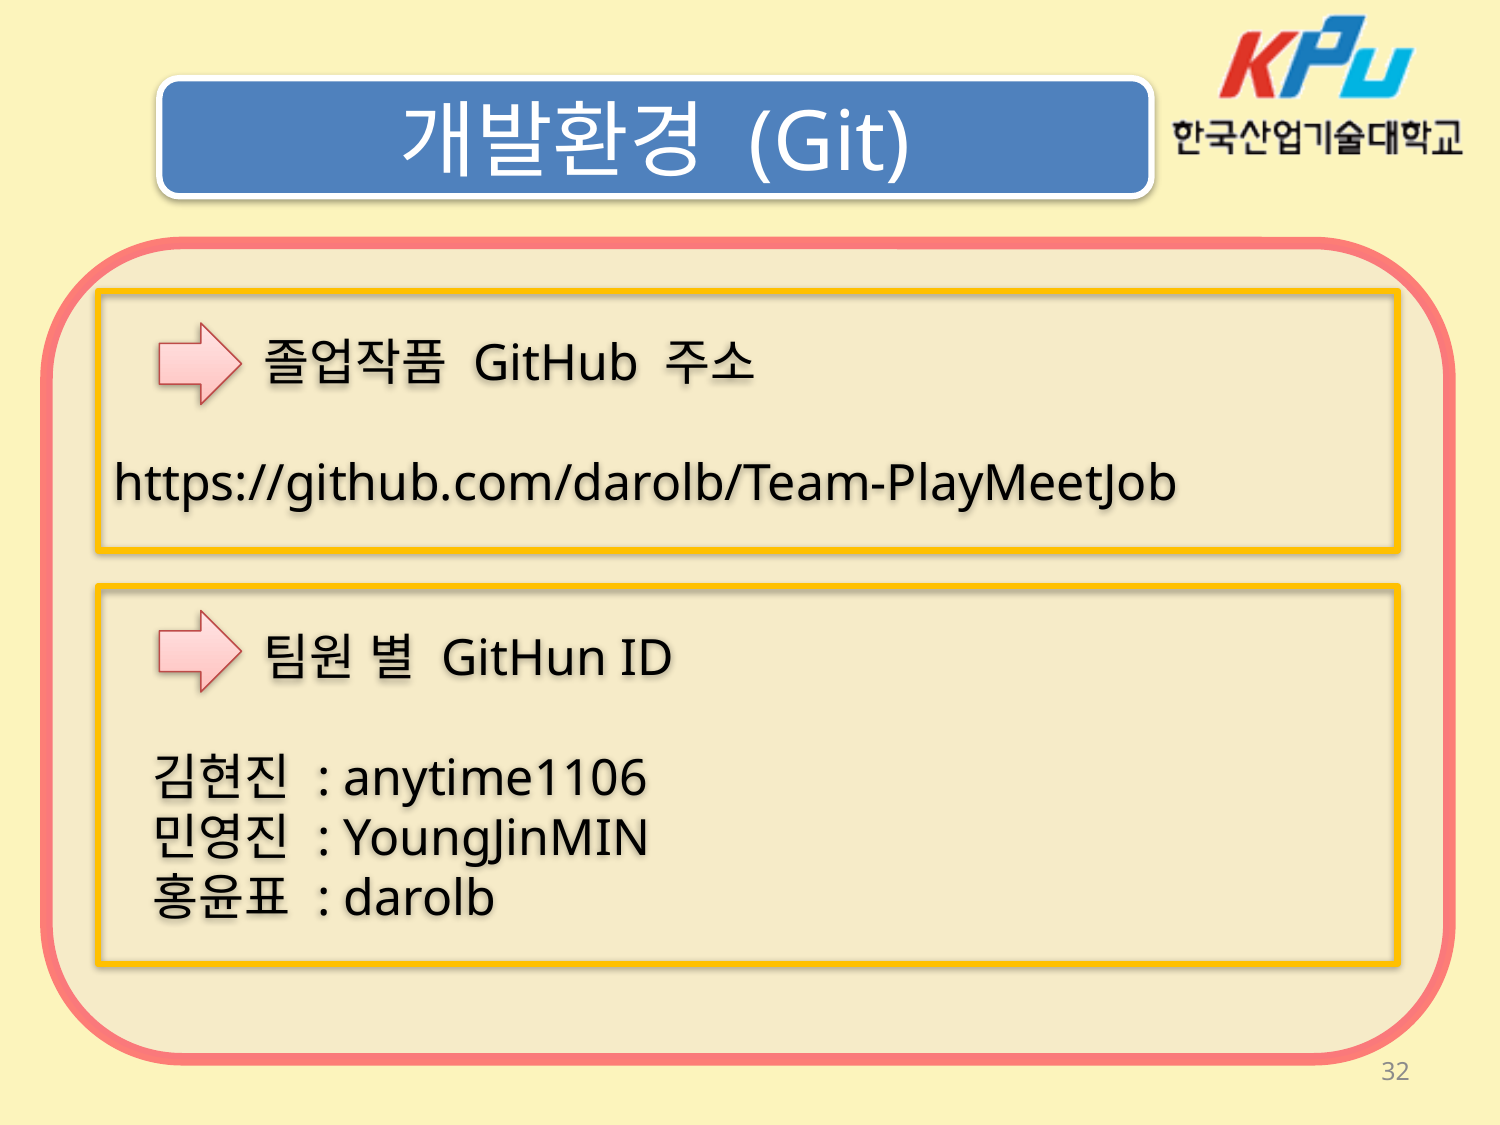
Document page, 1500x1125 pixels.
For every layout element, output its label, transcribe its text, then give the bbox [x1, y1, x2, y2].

text_box 팀원 별 GitHun ID 김현진 : anytime1106 민영진 : YoungJinMIN 홍윤표 : darolb [98, 585, 1398, 965]
slide_number 32 [1074, 1042, 1425, 1103]
text_box [158, 609, 243, 693]
text_box 졸업작품 GitHub 주소 https://github.com/darolb/Team-PlayMeetJob [98, 290, 1398, 551]
text_box 개발환경 (Git) [156, 74, 1155, 200]
text_box [158, 322, 243, 406]
text_box [44, 240, 1452, 1062]
picture [1115, 0, 1500, 158]
